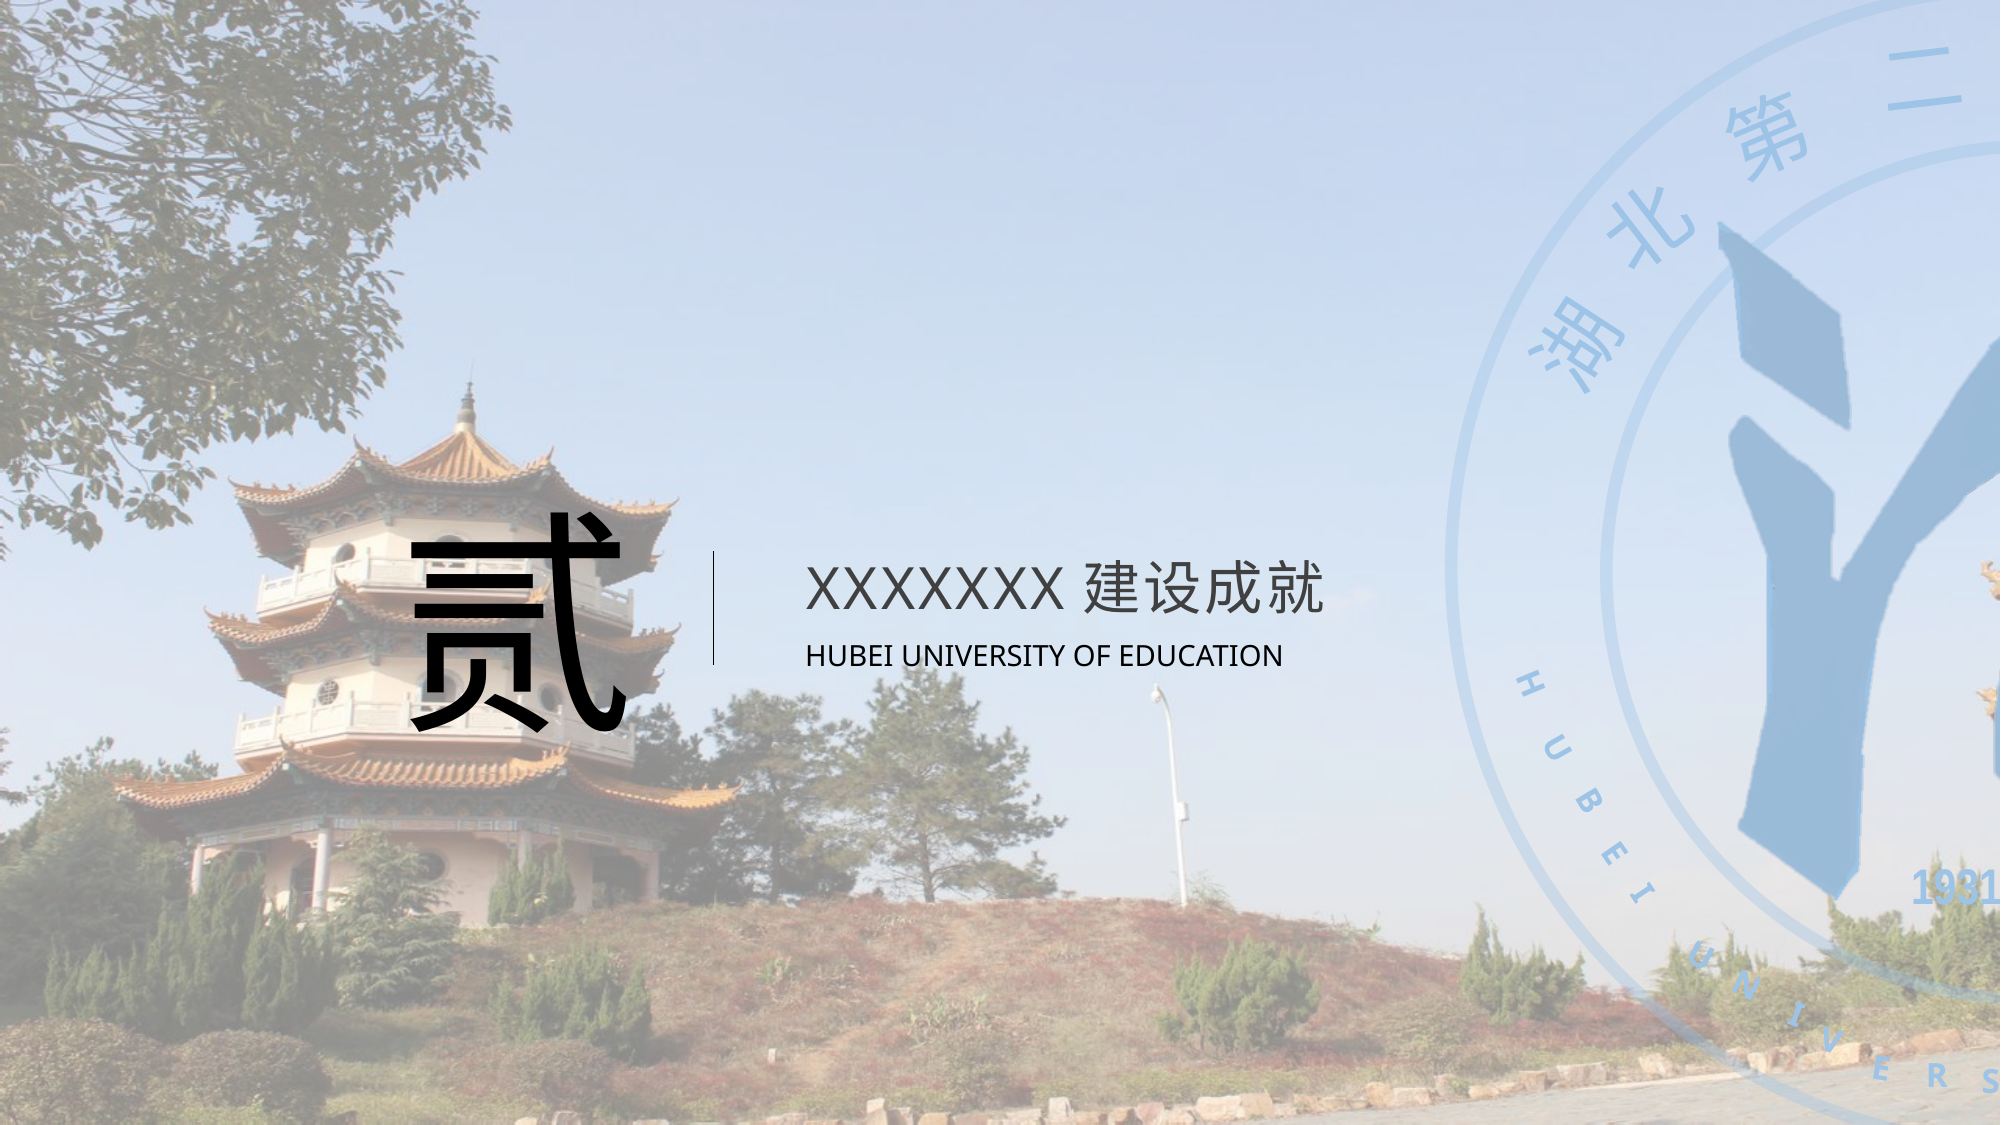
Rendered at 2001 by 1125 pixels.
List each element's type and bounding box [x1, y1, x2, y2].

text_box [1451, 0, 2000, 1125]
text_box [341, 465, 1342, 771]
